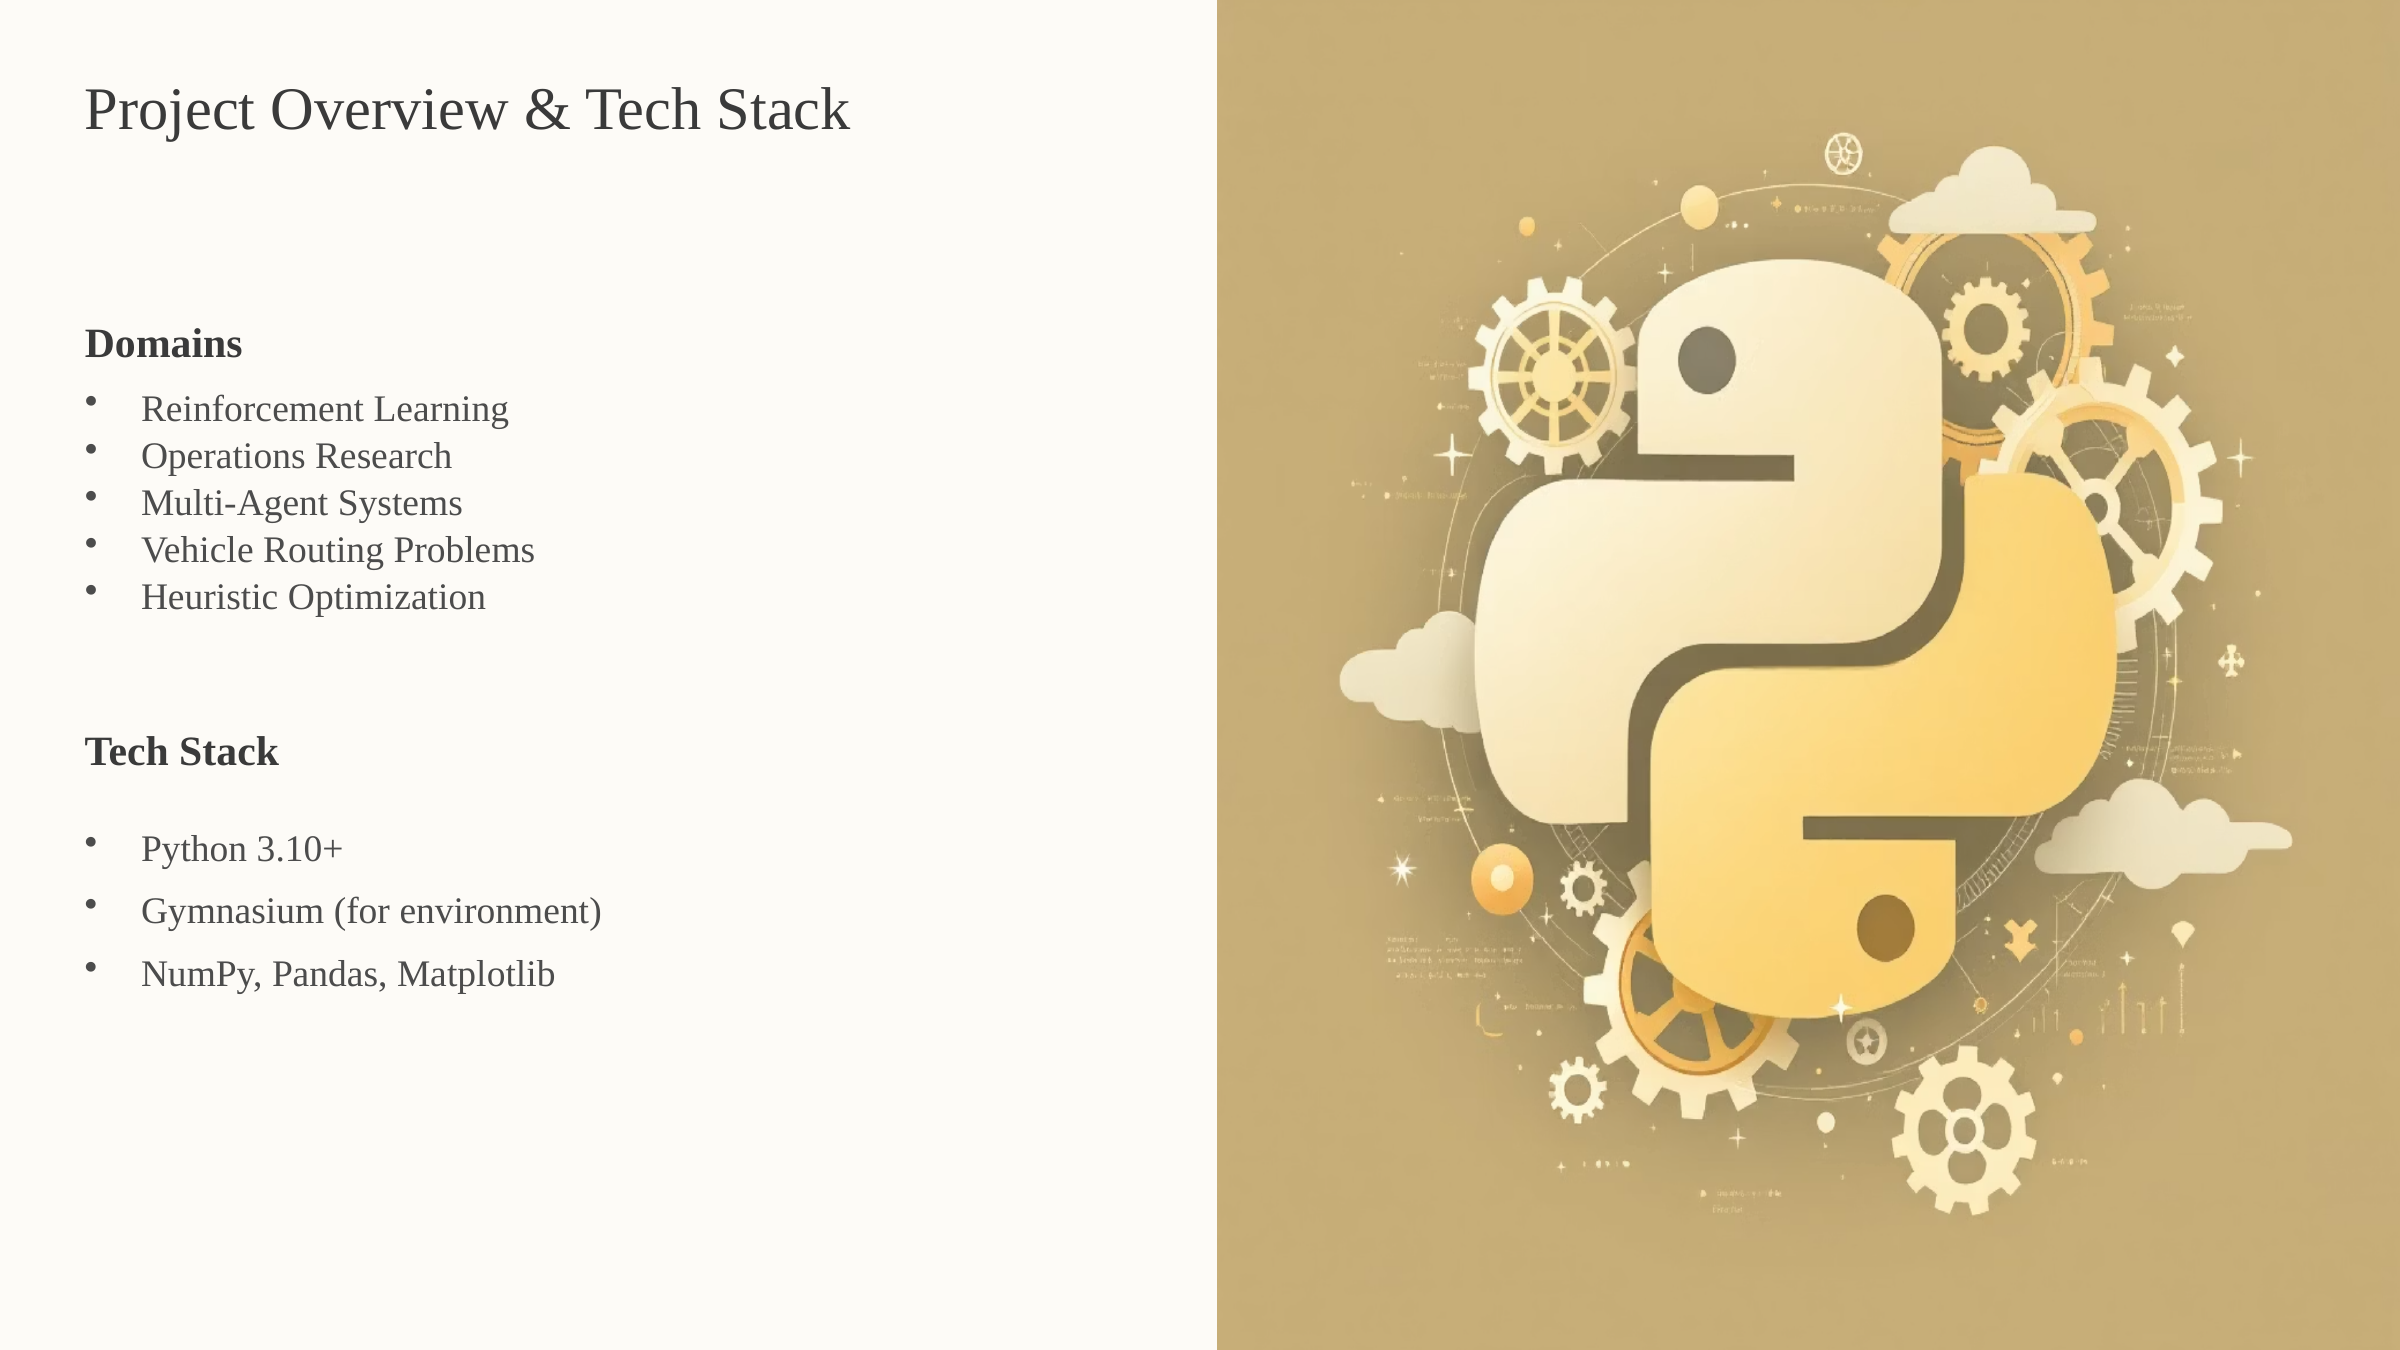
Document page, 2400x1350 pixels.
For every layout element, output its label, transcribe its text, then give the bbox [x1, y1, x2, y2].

text_box Reinforcement Learning [84, 389, 1171, 429]
text_box Project Overview & Tech Stack [84, 66, 979, 143]
text_box Tech Stack [84, 736, 388, 775]
text_box Operations Research [84, 437, 1171, 476]
text_box Python 3.10+ [84, 830, 1171, 870]
picture [1217, 0, 2400, 1350]
text_box Domains [84, 327, 388, 366]
text_box Heuristic Optimization [84, 578, 1171, 618]
text_box Gymnasium (for environment) [84, 892, 1171, 932]
text_box Vehicle Routing Problems [84, 531, 1171, 571]
text_box Multi-Agent Systems [84, 484, 1171, 524]
text_box NumPy, Pandas, Matplotlib [84, 955, 1171, 994]
